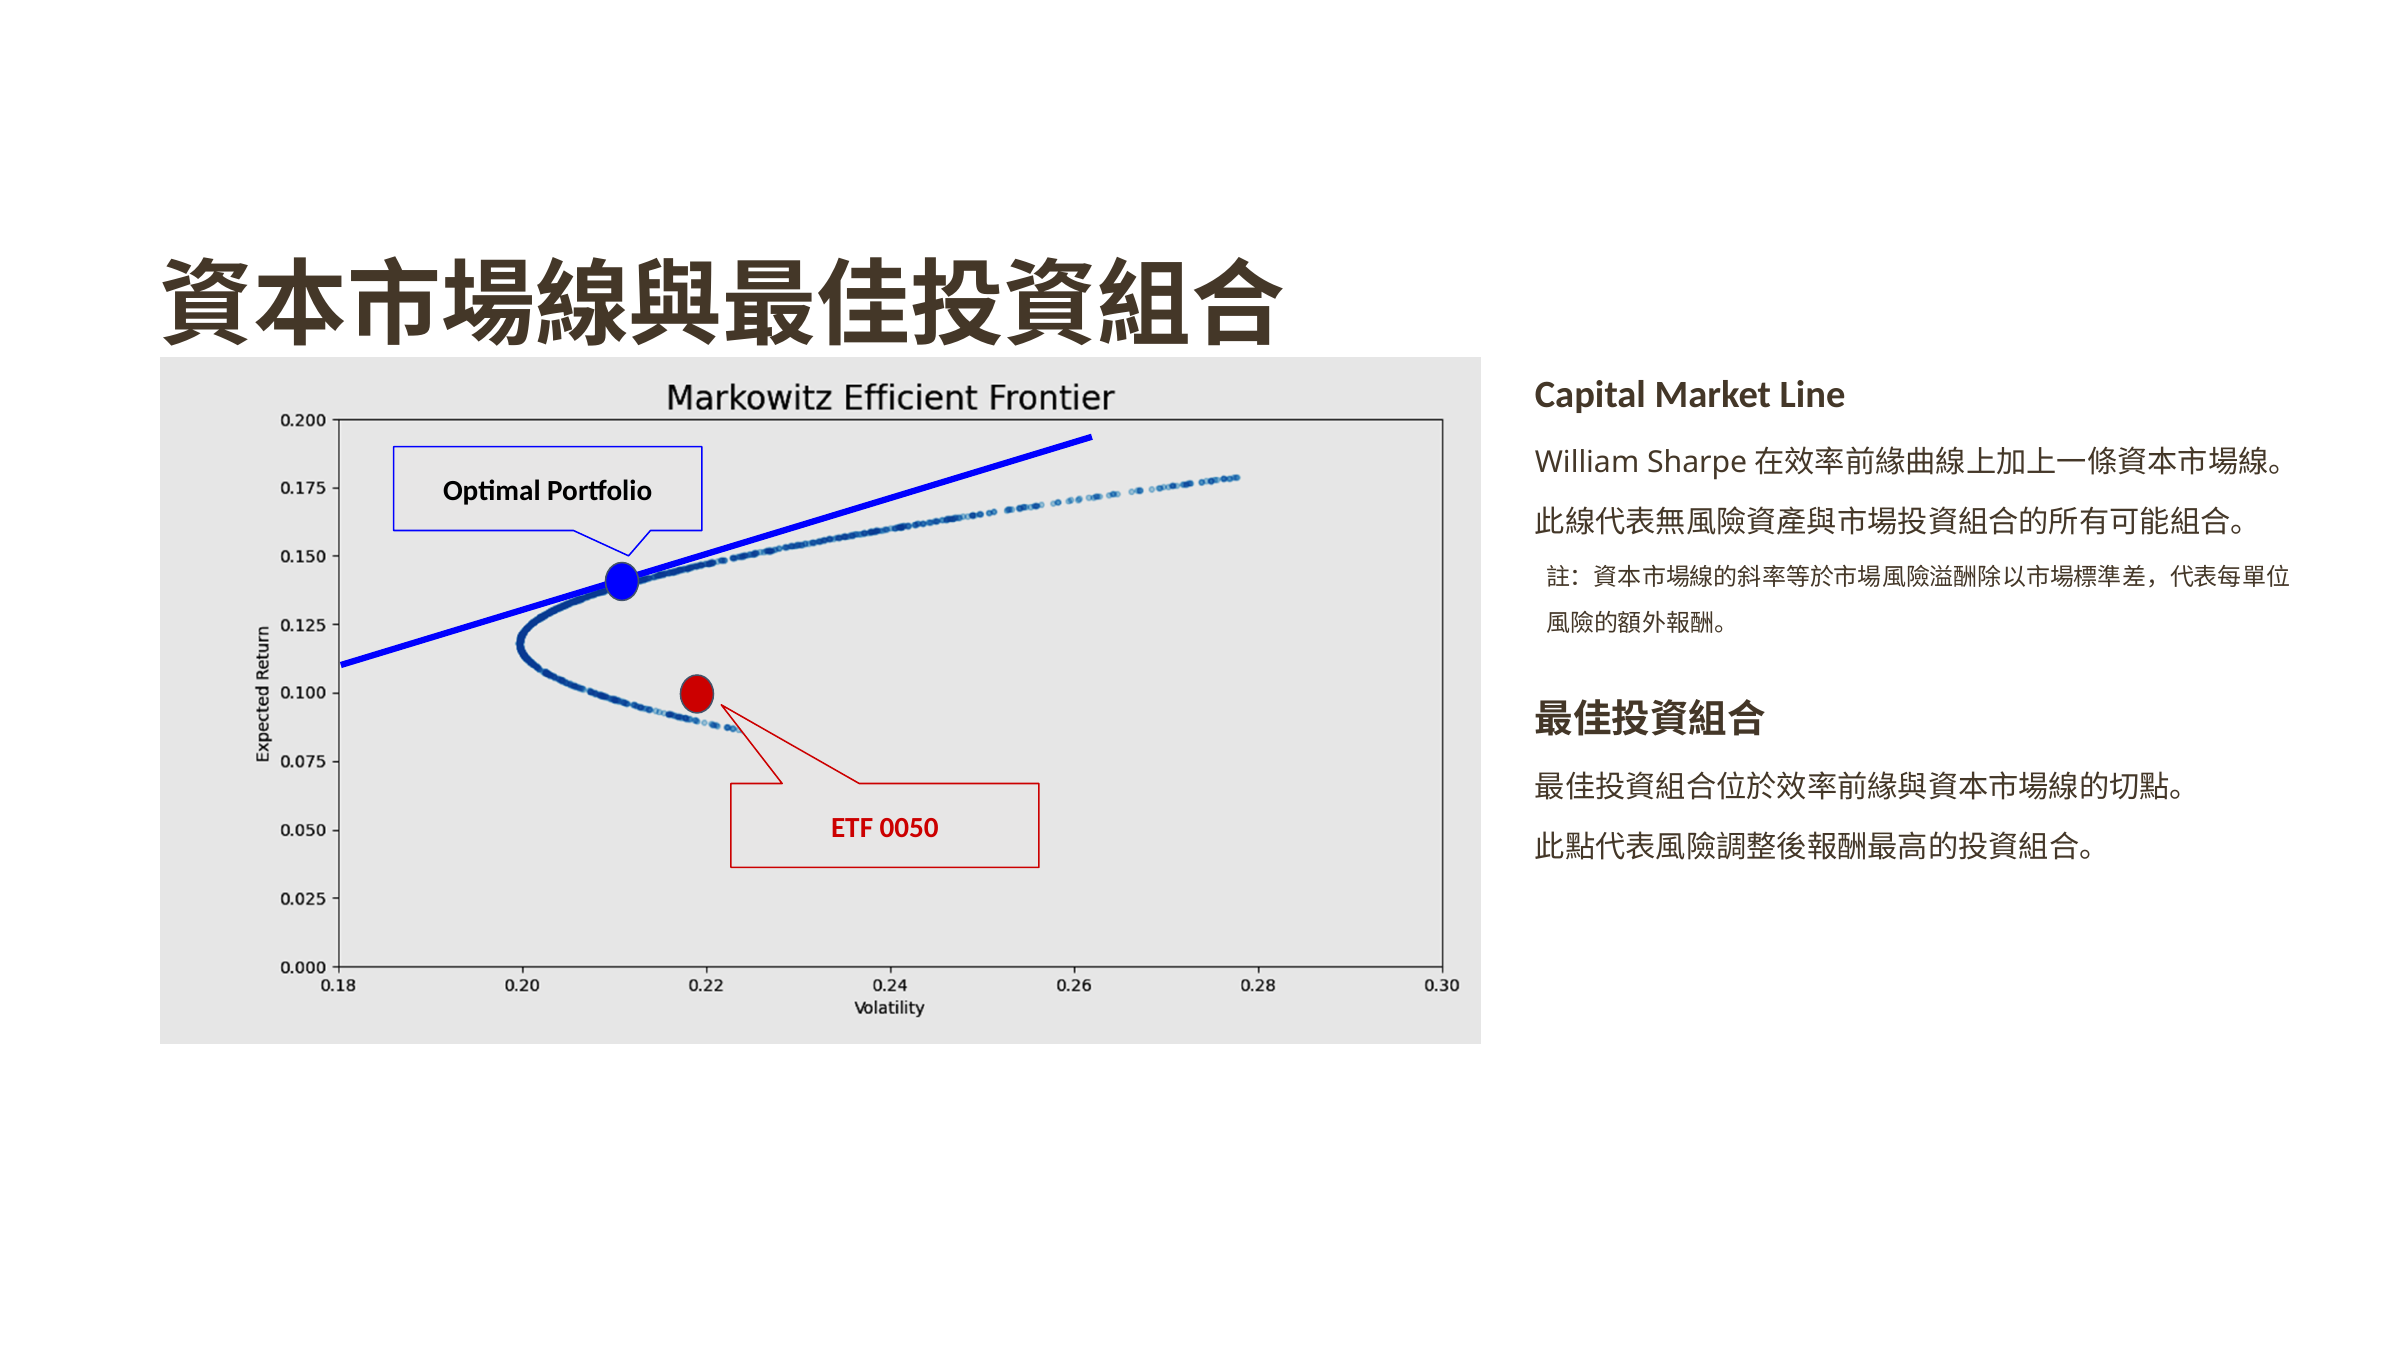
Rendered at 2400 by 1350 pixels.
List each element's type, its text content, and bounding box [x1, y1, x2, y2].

text_box William Sharpe在效率前緣曲線上加上一條資本市場線。 [1534, 420, 2371, 459]
text_box Capital Market Line [1534, 357, 1880, 396]
text_box 此點代表風險調整後報酬最高的投資組合。 [1534, 805, 2342, 845]
text_box 此線代表無風險資產與市場投資組合的所有可能組合。 [1534, 480, 2371, 520]
picture [159, 357, 1481, 1044]
text_box 資本市場線與最佳投資組合 [160, 217, 1610, 352]
text_box 最佳投資組合位於效率前緣與資本市場線的切點。 [1534, 745, 2342, 785]
text_box 註：資本市場線的斜率等於市場風險溢酬除以市場標準差，代表每單位風險的額外報酬。 [1545, 544, 2303, 628]
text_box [340, 436, 1093, 666]
text_box 最佳投資組合 [1534, 682, 1843, 722]
